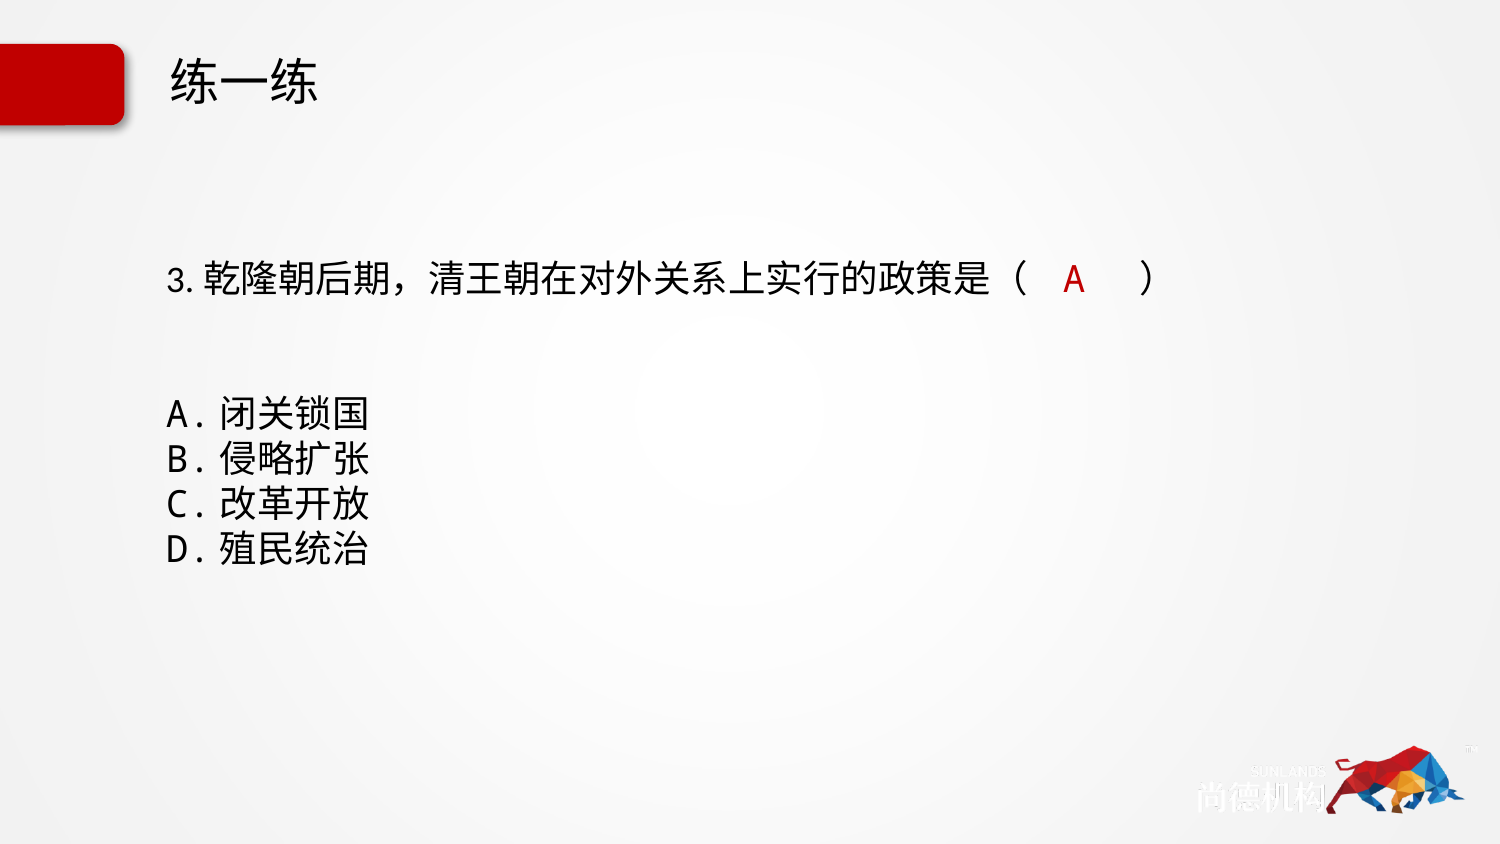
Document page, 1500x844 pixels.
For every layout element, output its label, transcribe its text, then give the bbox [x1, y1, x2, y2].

text_box 练一练 [154, 50, 1085, 119]
text_box 3.乾隆朝后期，清王朝在对外关系上实行的政策是（ A ） A.闭关锁国 B.侵略扩张 C.改革开放 D.殖民统治 [154, 249, 1265, 621]
picture [0, 0, 1500, 844]
